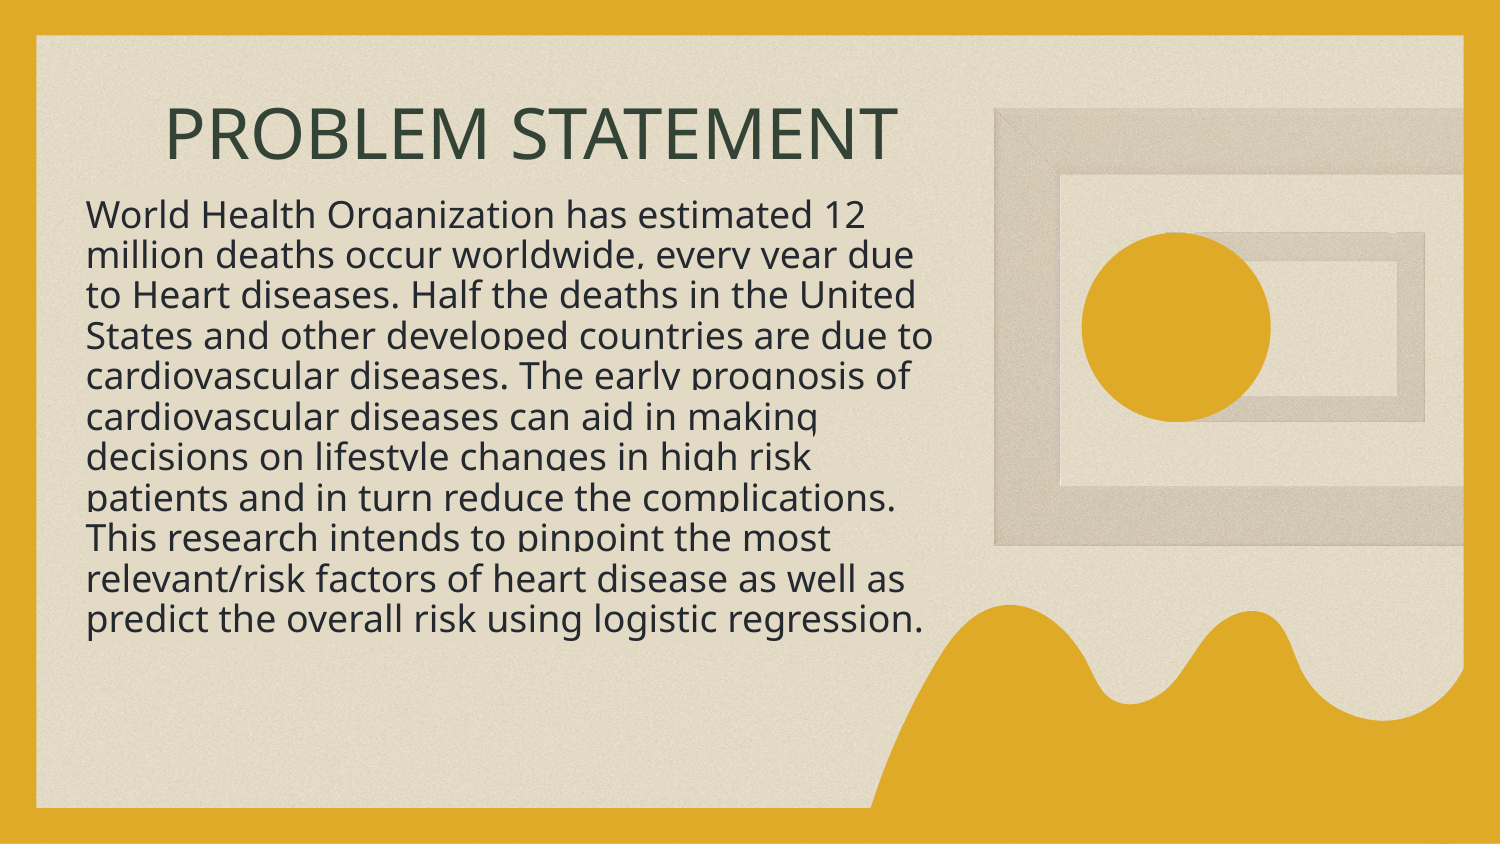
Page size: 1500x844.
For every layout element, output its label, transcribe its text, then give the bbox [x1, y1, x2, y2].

title PROBLEM STATEMENT [76, 73, 986, 168]
picture [37, 36, 1463, 808]
subtitle World Health Organization has estimated 12 million deaths occur worldwide, every year due to Heart diseases. Half the deaths in the United States and other developed countries are due to cardiovascular diseases. The early prognosis of cardiovascular diseases can aid in making decisions on lifestyle changes in high risk patients and in turn reduce the complications. This research intends to pinpoint the most relevant/risk factors of heart disease as well as predict the overall risk using logistic regression. [55, 180, 964, 698]
